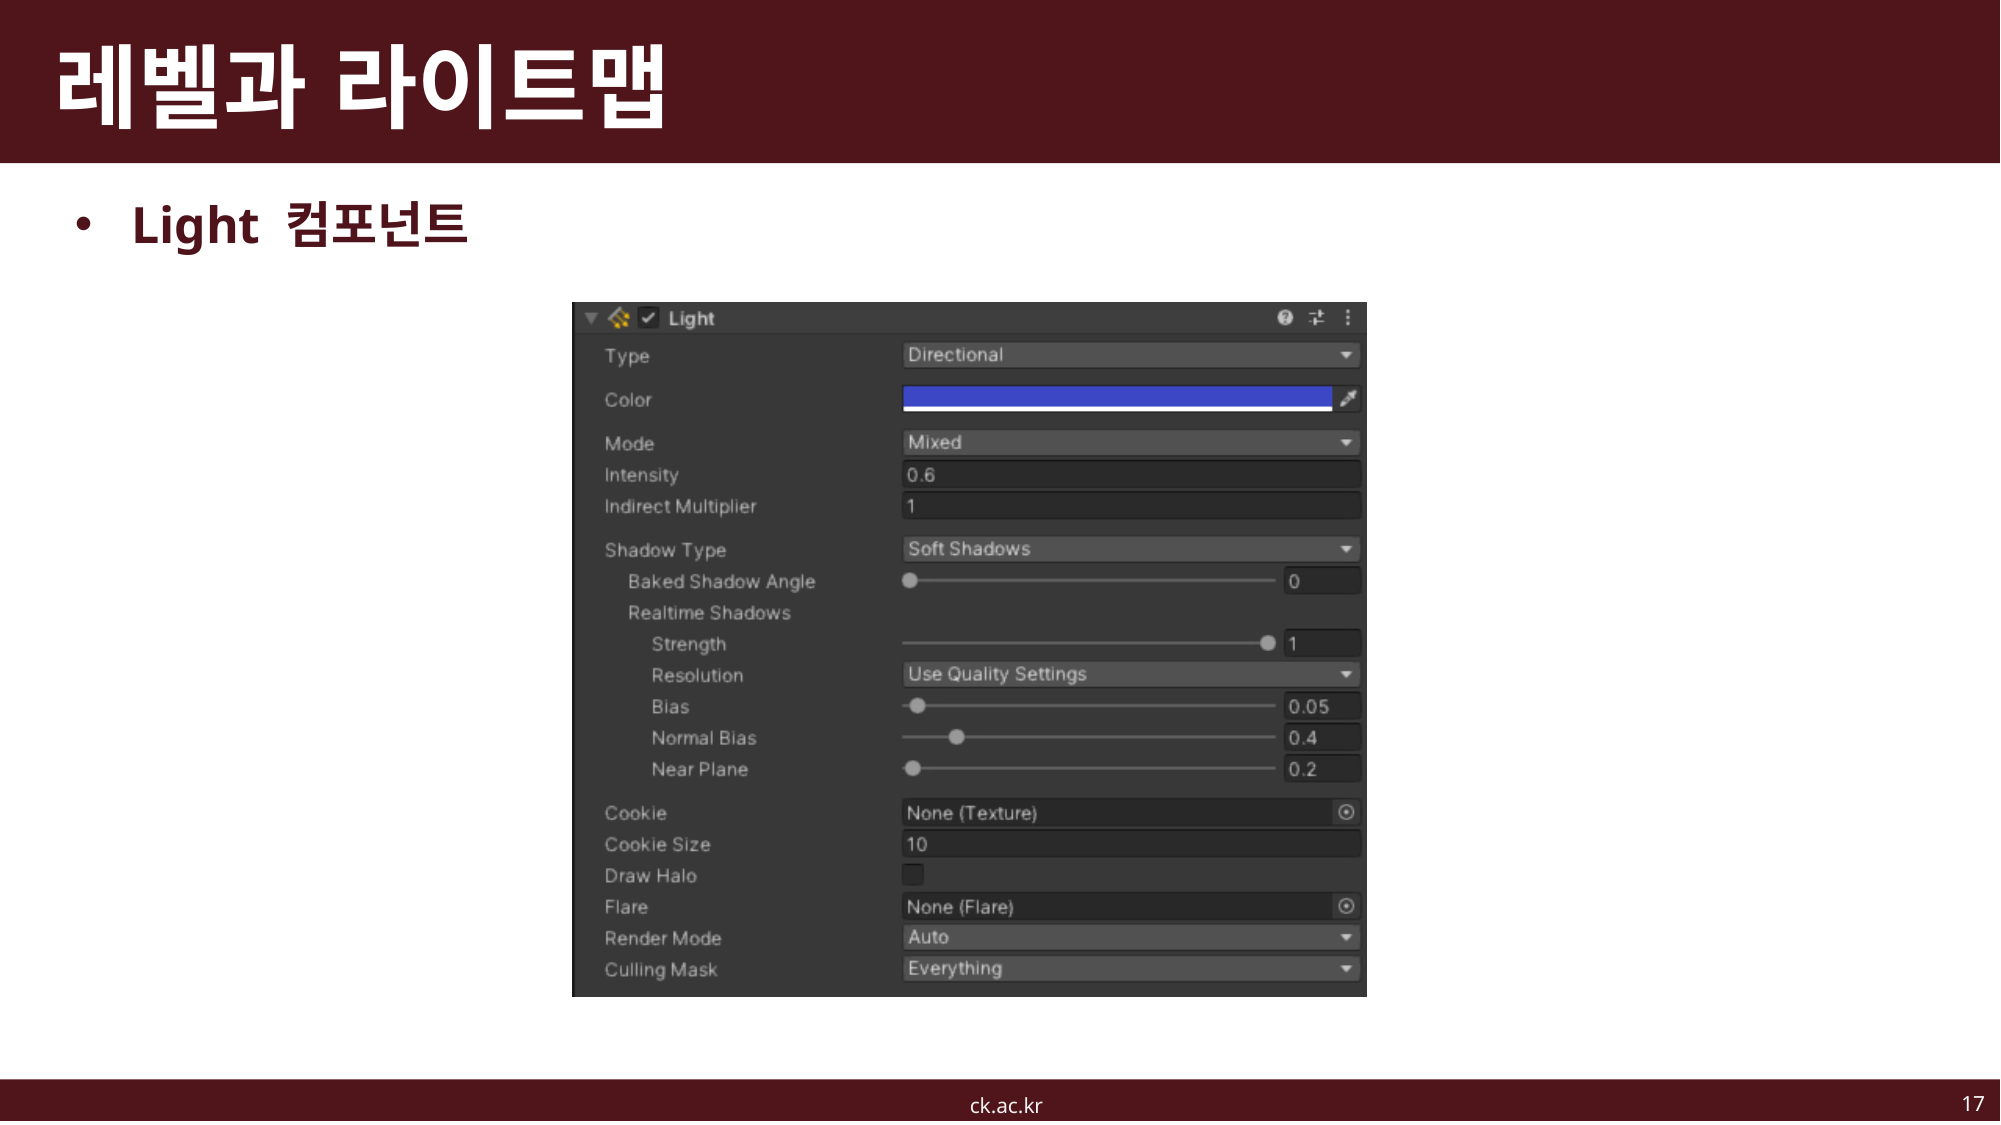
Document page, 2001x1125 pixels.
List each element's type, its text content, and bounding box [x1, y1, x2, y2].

picture [572, 302, 1367, 997]
slide_number 17 [1911, 1083, 2000, 1125]
footer ck.ac.kr [949, 1084, 1064, 1125]
title 레벨과 라이트맵 [39, 34, 1289, 149]
text_box Light 컴포넌트 [60, 186, 1953, 321]
